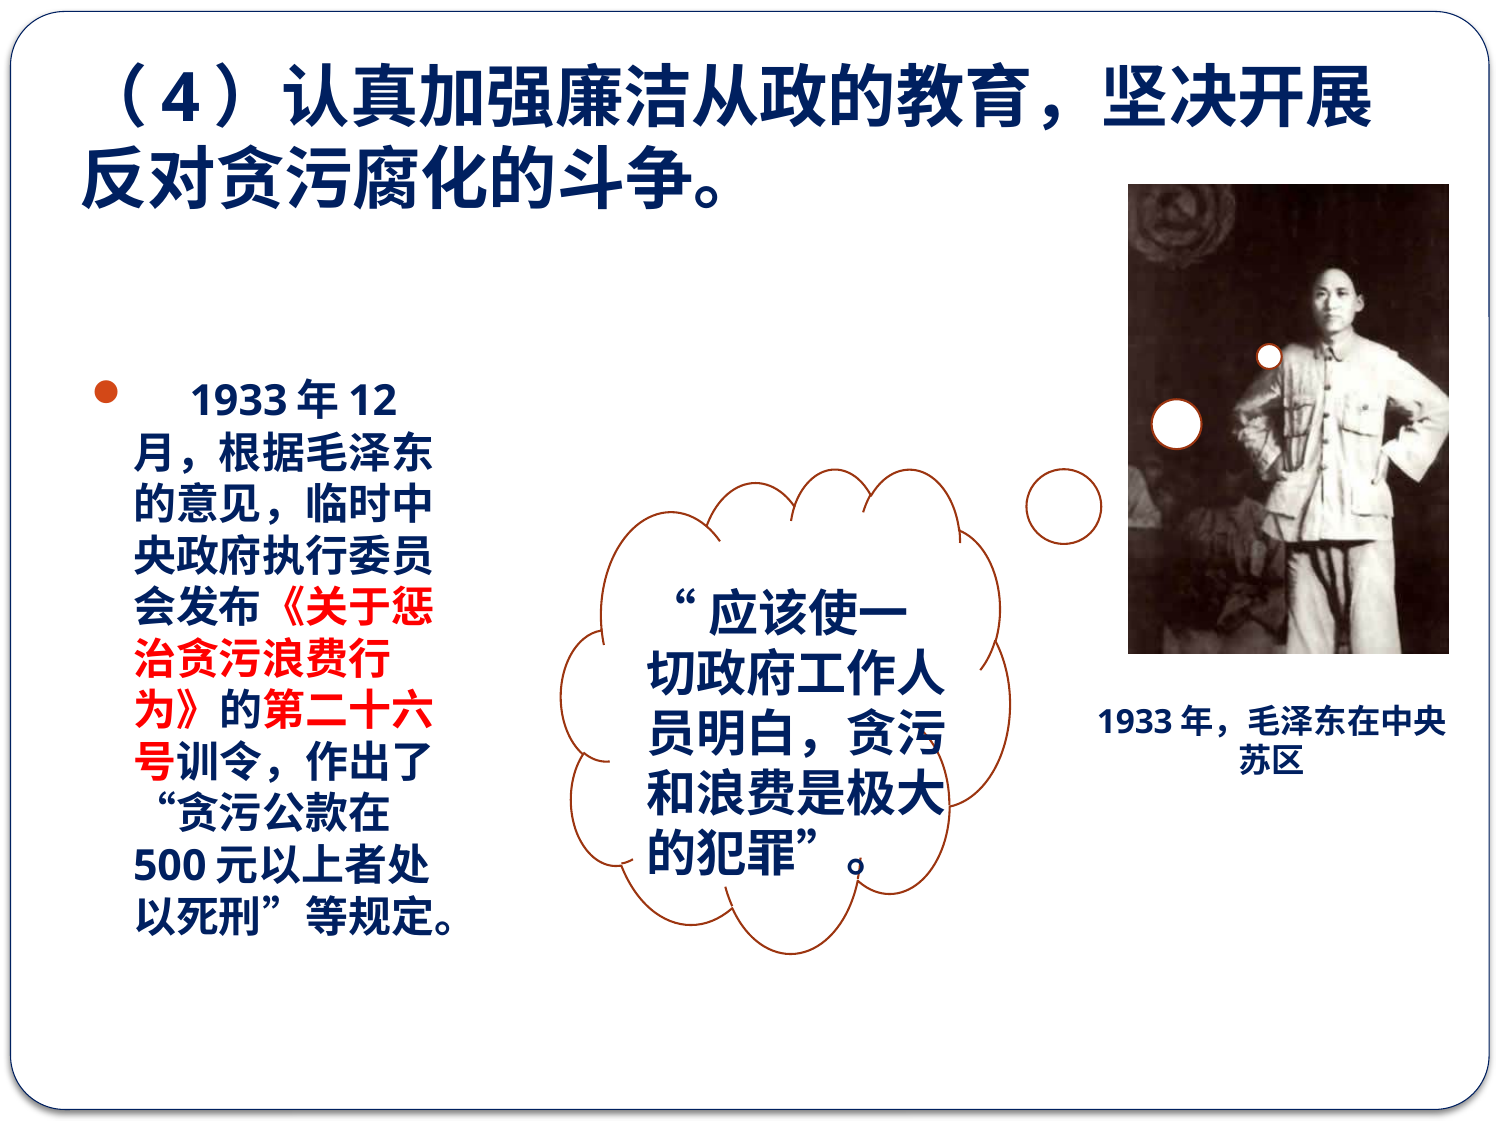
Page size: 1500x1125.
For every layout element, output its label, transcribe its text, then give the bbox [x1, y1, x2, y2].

text_box 1933年，毛泽东在中央苏区 [1080, 692, 1463, 787]
title （4）认真加强廉洁从政的教育，坚决开展反对贪污腐化的斗争。 [64, 45, 1425, 233]
picture [1127, 184, 1449, 654]
list 1933年12月，根据毛泽东的意见，临时中央政府执行委员会发布《关于惩治贪污浪费行为》的第二十六号训令，作出了“贪污公款在500元以上者处以死刑”等规定。 [76, 361, 455, 988]
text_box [560, 467, 1011, 953]
